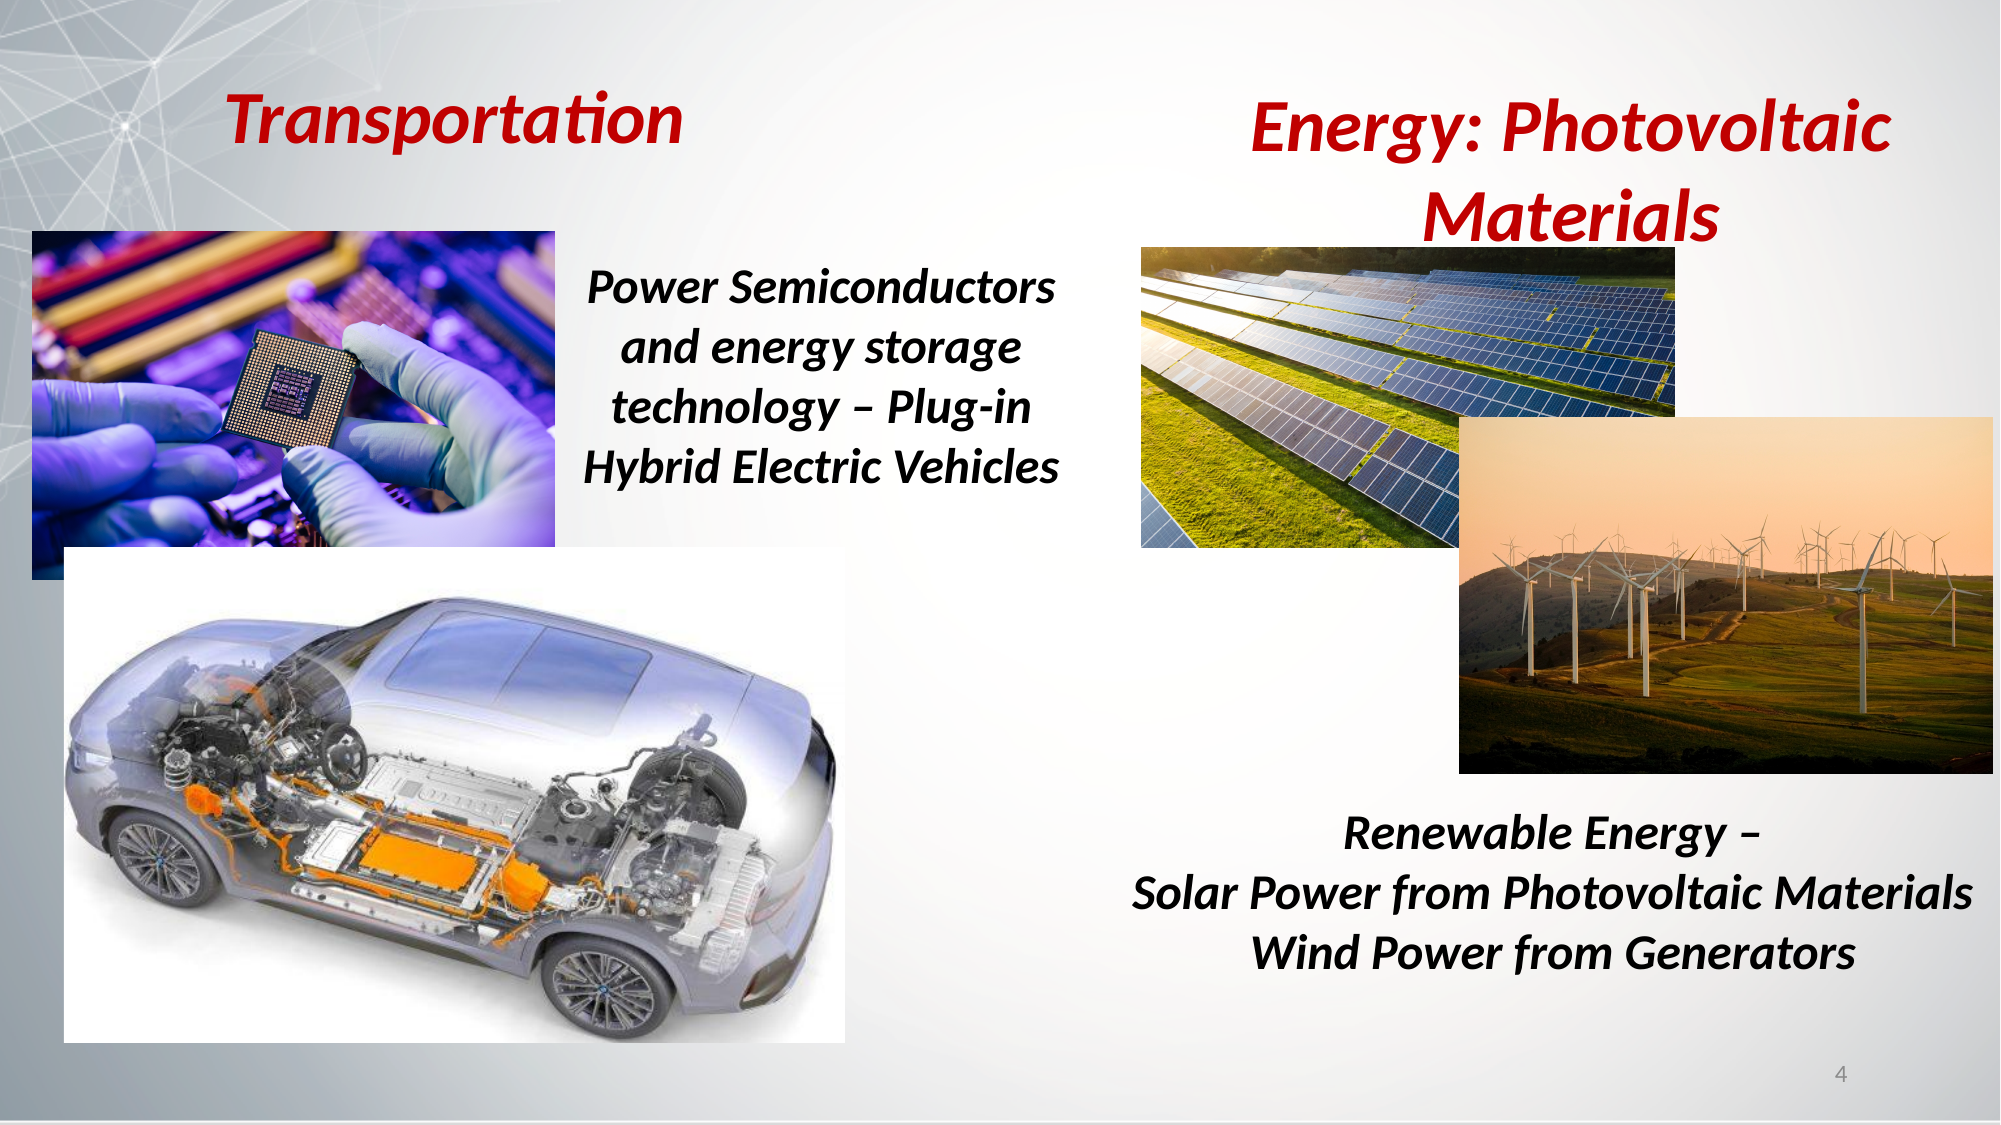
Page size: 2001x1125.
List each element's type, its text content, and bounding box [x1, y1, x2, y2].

text_box Power Semiconductors and energy storage technology – Plug-in Hybrid Electric Vehicles [555, 245, 1110, 621]
slide_number 4 [1412, 1042, 1863, 1103]
picture [0, 0, 2001, 1125]
text_box Transportation [208, 61, 701, 167]
text_box Renewable Energy – Solar Power from Photovoltaic Materials Wind Power from Generators [1108, 792, 1998, 988]
text_box Energy: Photovoltaic Materials [1141, 68, 2000, 264]
